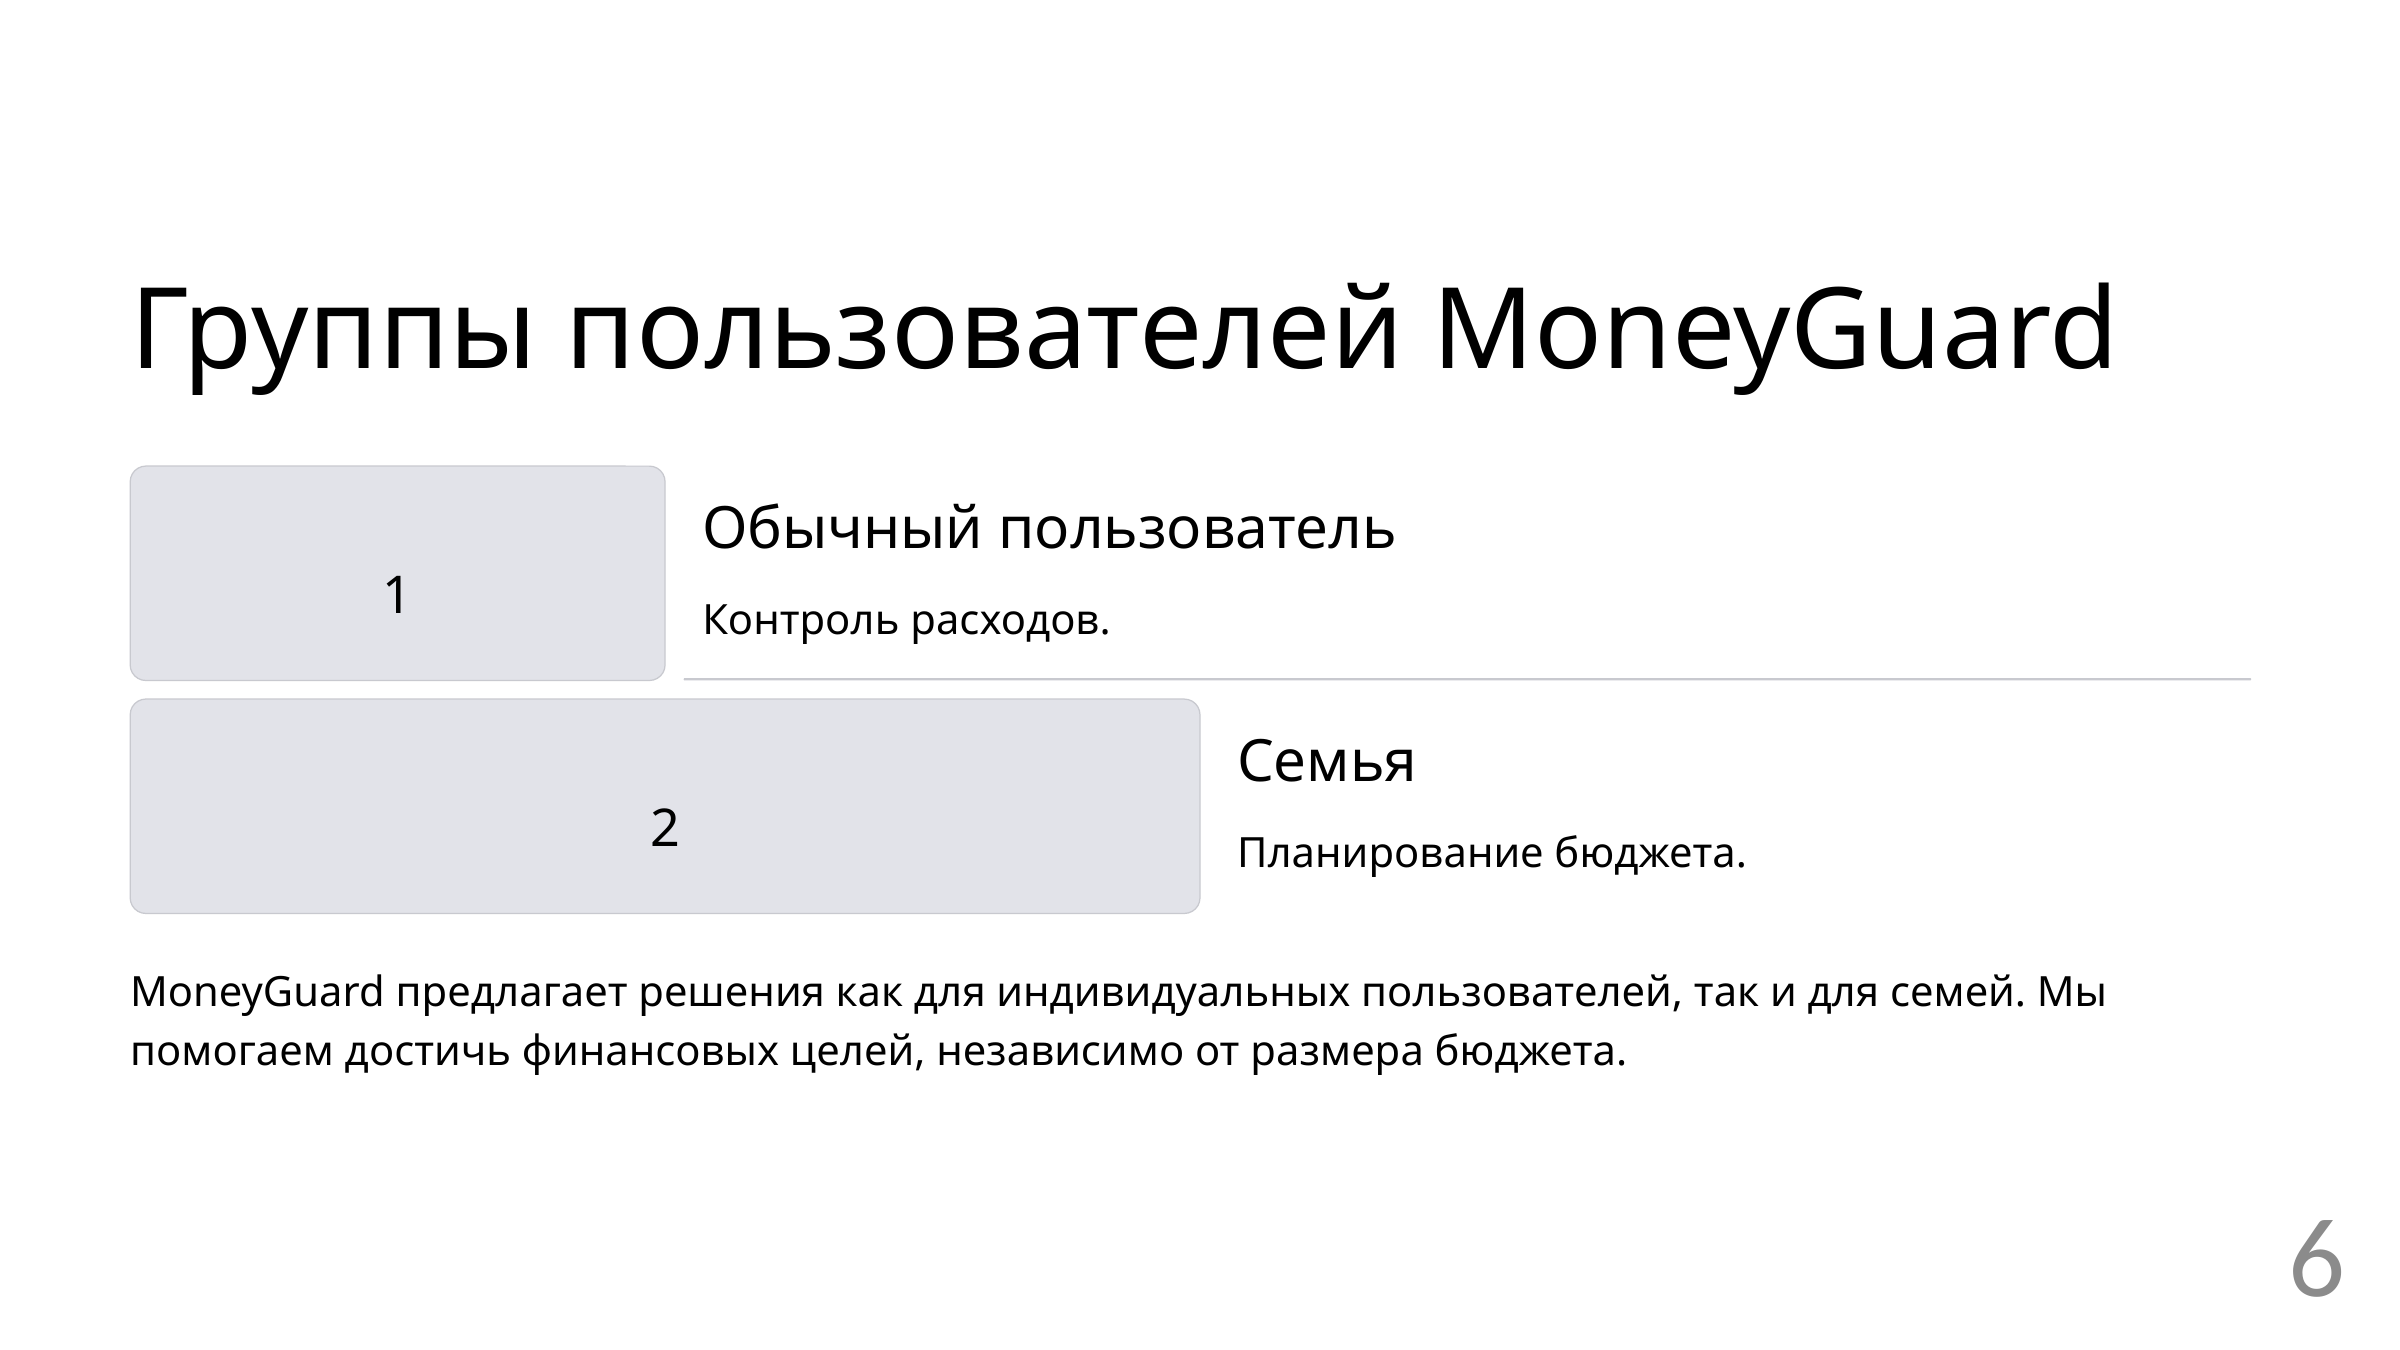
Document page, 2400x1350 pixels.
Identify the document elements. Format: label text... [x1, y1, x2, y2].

text_box Планирование бюджета. [1237, 816, 1687, 877]
text_box [130, 699, 1201, 914]
text_box 1 [371, 540, 424, 607]
text_box Семья [1237, 736, 1687, 795]
text_box Обычный пользователь [702, 503, 1250, 562]
text_box [130, 466, 666, 681]
slide_number 6 [1820, 1215, 2360, 1288]
text_box 2 [638, 773, 692, 839]
text_box MoneyGuard предлагает решения как для индивидуальных пользователей, так и для семей. Мы помогаем достичь финансовых целей, независимо от размера бюджета. [130, 955, 2270, 1075]
text_box Группы пользователей MoneyGuard [130, 275, 1761, 392]
text_box Контроль расходов. [702, 583, 1250, 644]
